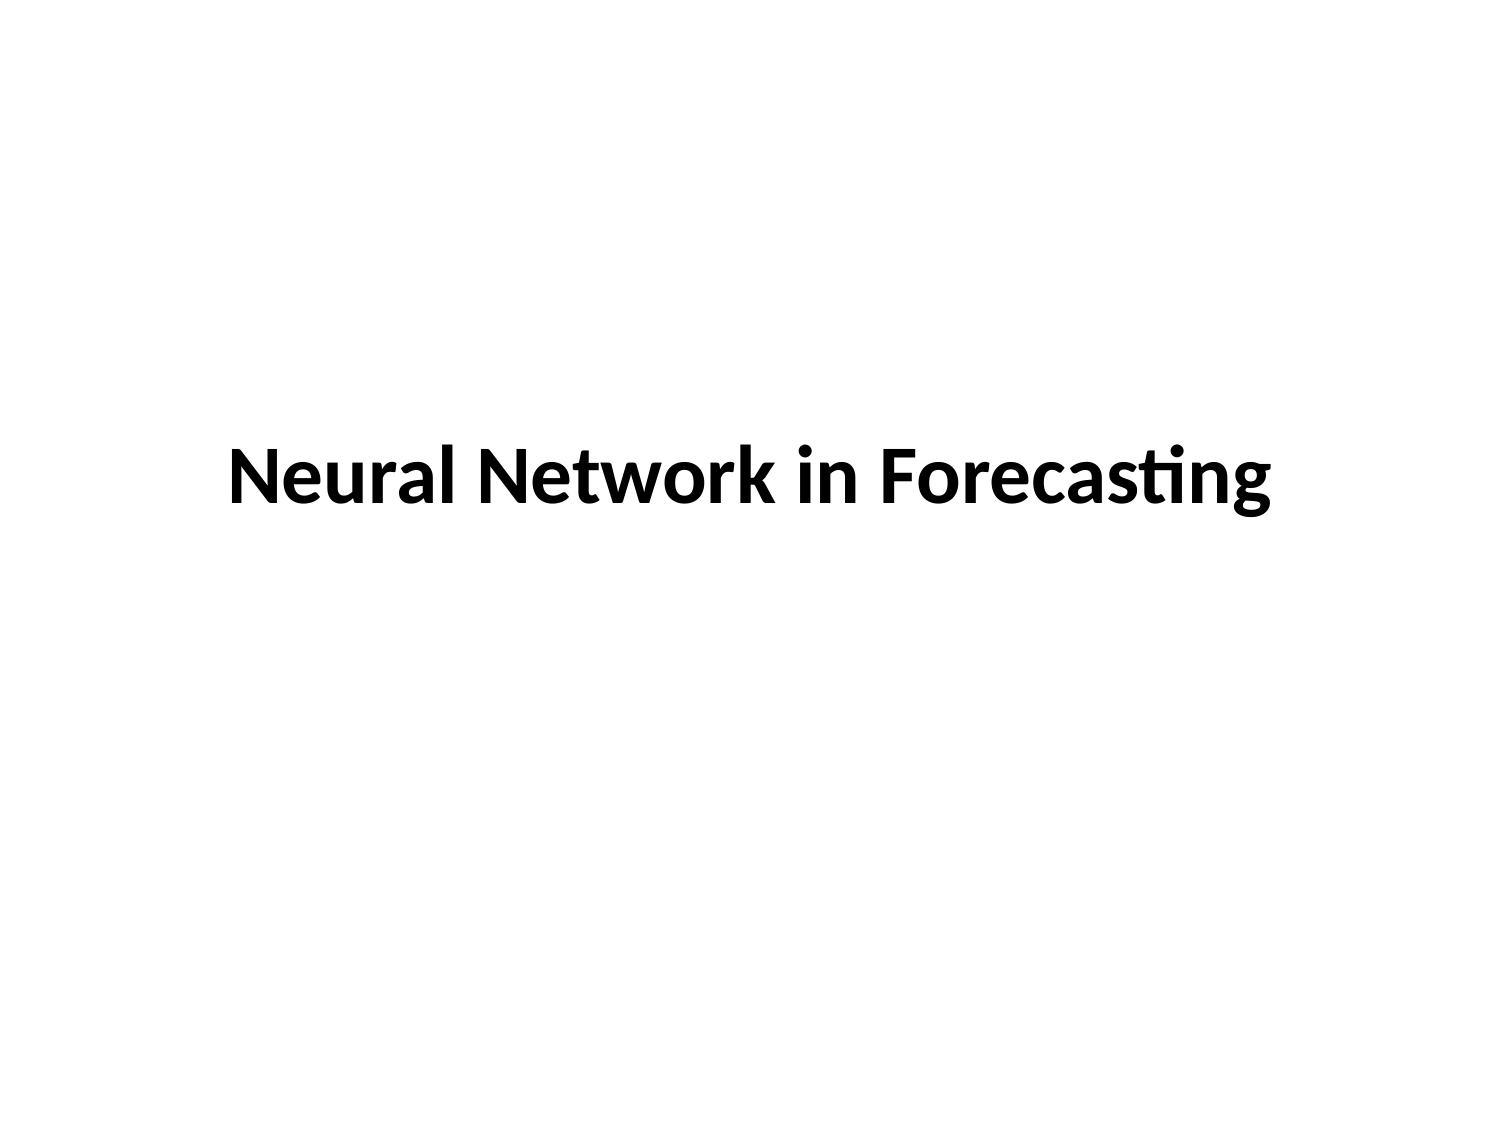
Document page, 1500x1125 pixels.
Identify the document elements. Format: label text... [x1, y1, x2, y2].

title Neural Network in Forecasting [112, 349, 1388, 591]
